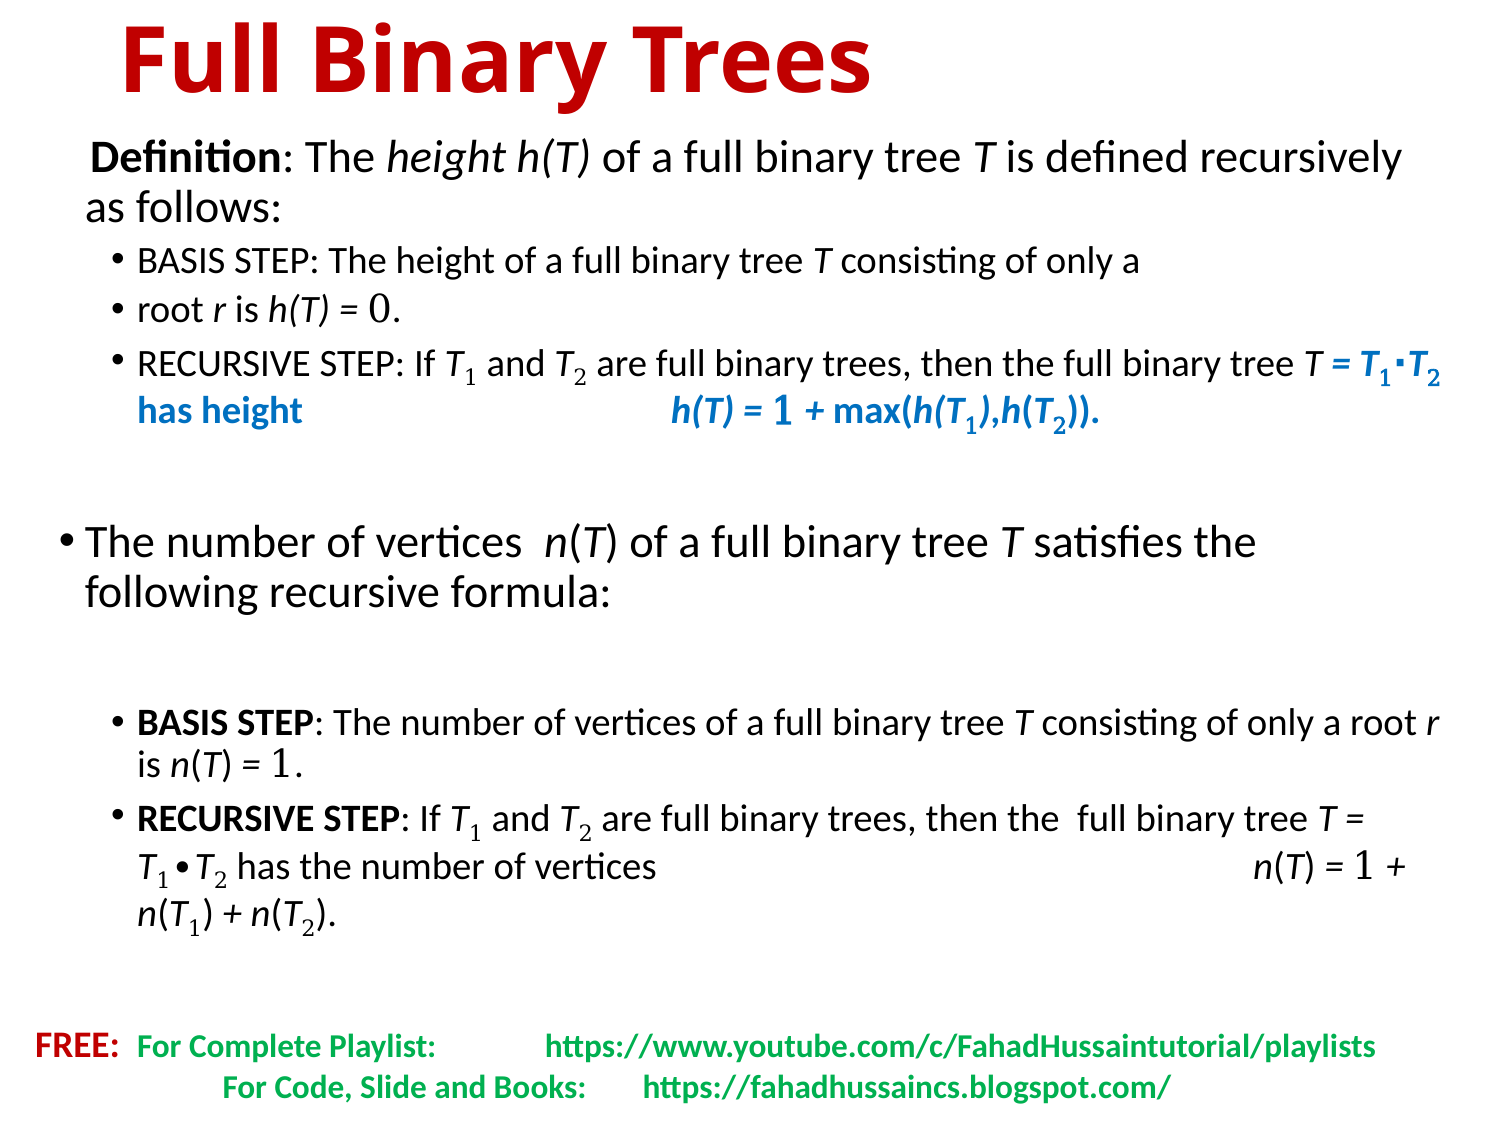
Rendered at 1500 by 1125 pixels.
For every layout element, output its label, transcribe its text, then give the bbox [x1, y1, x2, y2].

text_box FREE: For Complete Playlist: https://www.youtube.com/c/FahadHussaintutorial/playlists For Code, Slide and Books: https://fahadhussaincs.blogspot.com/ [20, 1012, 1480, 1113]
title Full Binary Trees [103, 11, 1397, 115]
list Definition: The height h(T) of a full binary tree T is defined recursively as follows: BASIS STEP: The height of a full binary tree T consisting of only a root r is h(T) = 0. RECURSIVE STEP: If T1 and T2 are full binary trees, then the full binary tree T = T1∙T2 has height h(T) = 1 + max(h(T1),h(T2)). The number of vertices n(T) of a full binary tree T satisfies the following recursive formula: BASIS STEP: The number of vertices of a full binary tree T consisting of only a root r is n(T) = 1. RECURSIVE STEP: If T1 and T2 are full binary trees, then the full binary tree T = T1∙T2 has the number of vertices n(T) = 1 + n(T1) + n(T2). [43, 125, 1457, 951]
